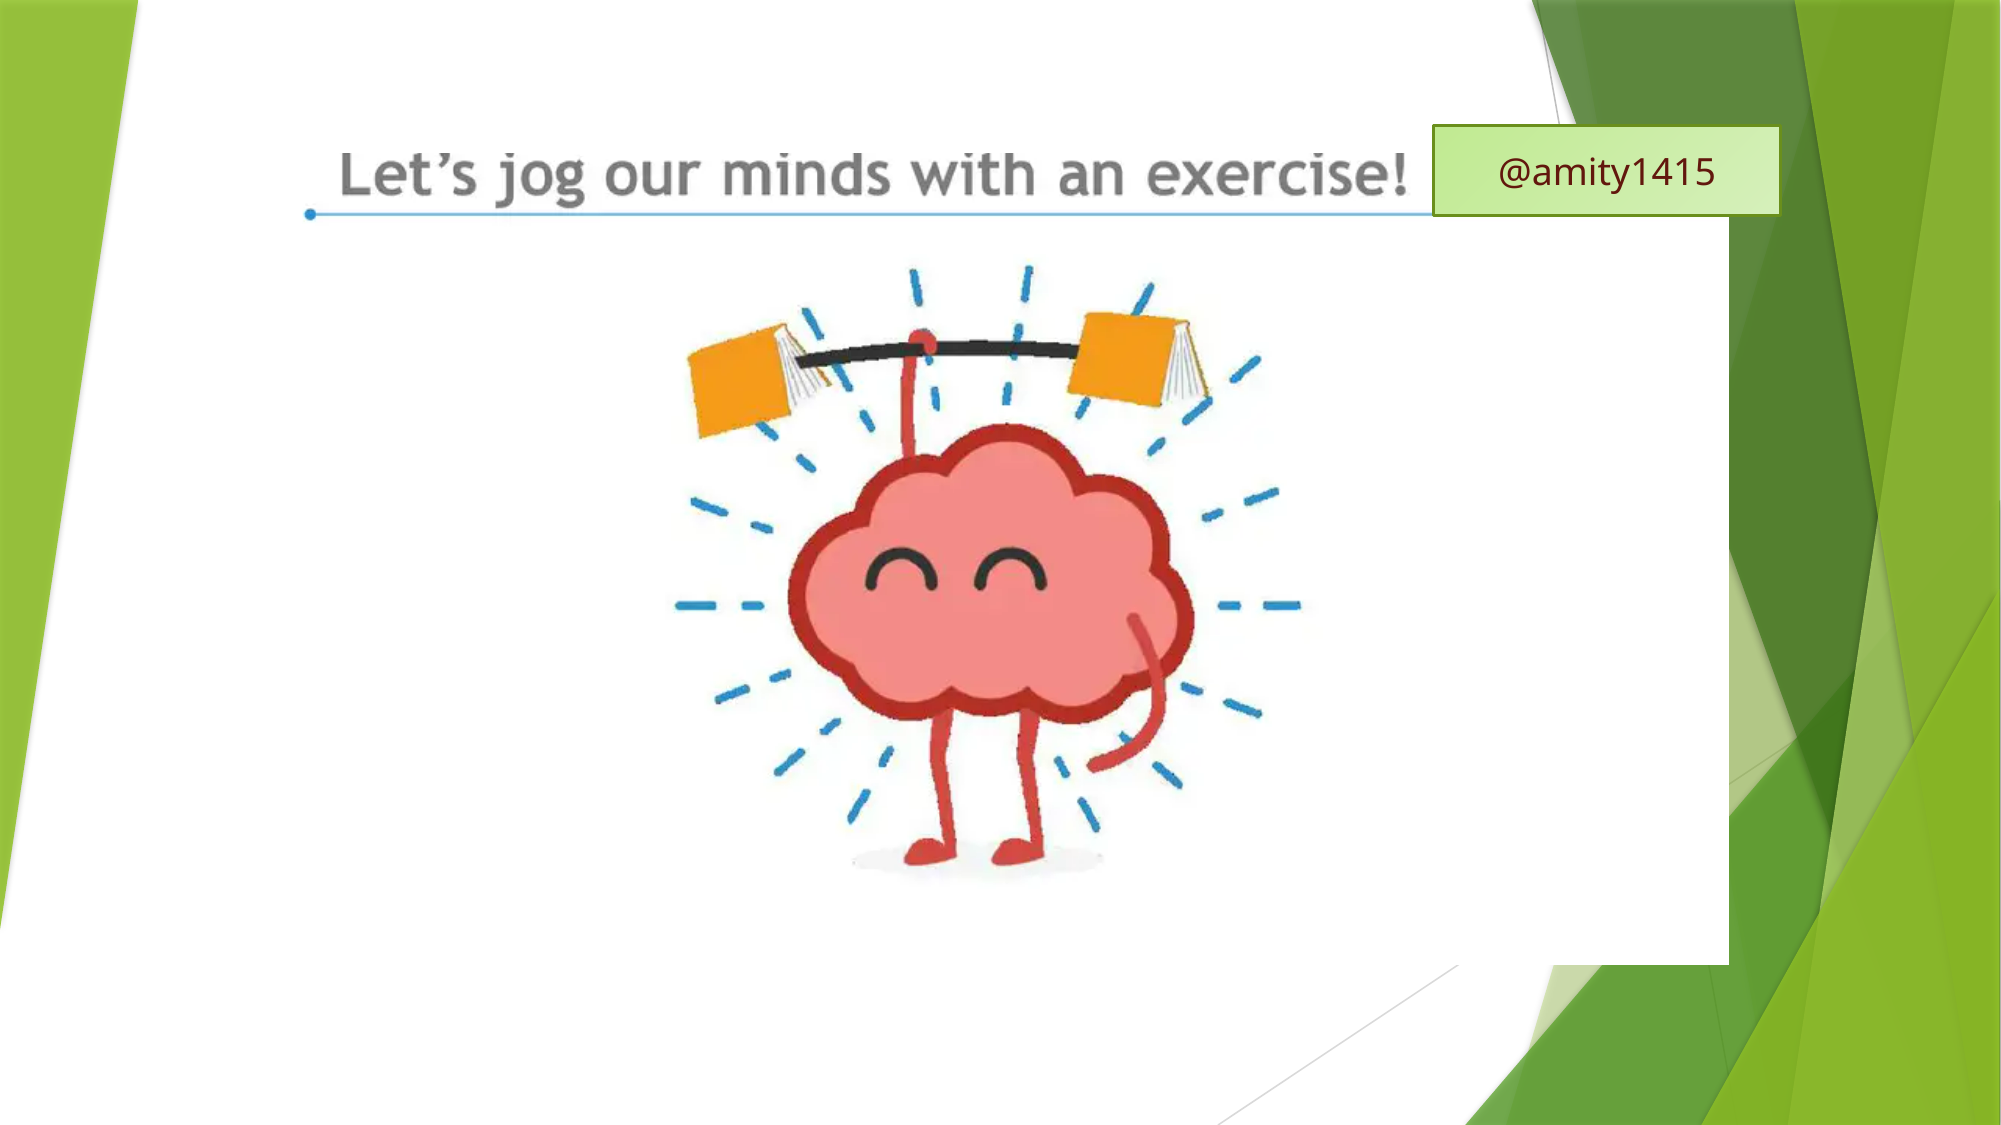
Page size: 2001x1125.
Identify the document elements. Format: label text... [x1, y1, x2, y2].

text_box @amity1415 [1432, 124, 1782, 217]
picture [270, 153, 1730, 966]
